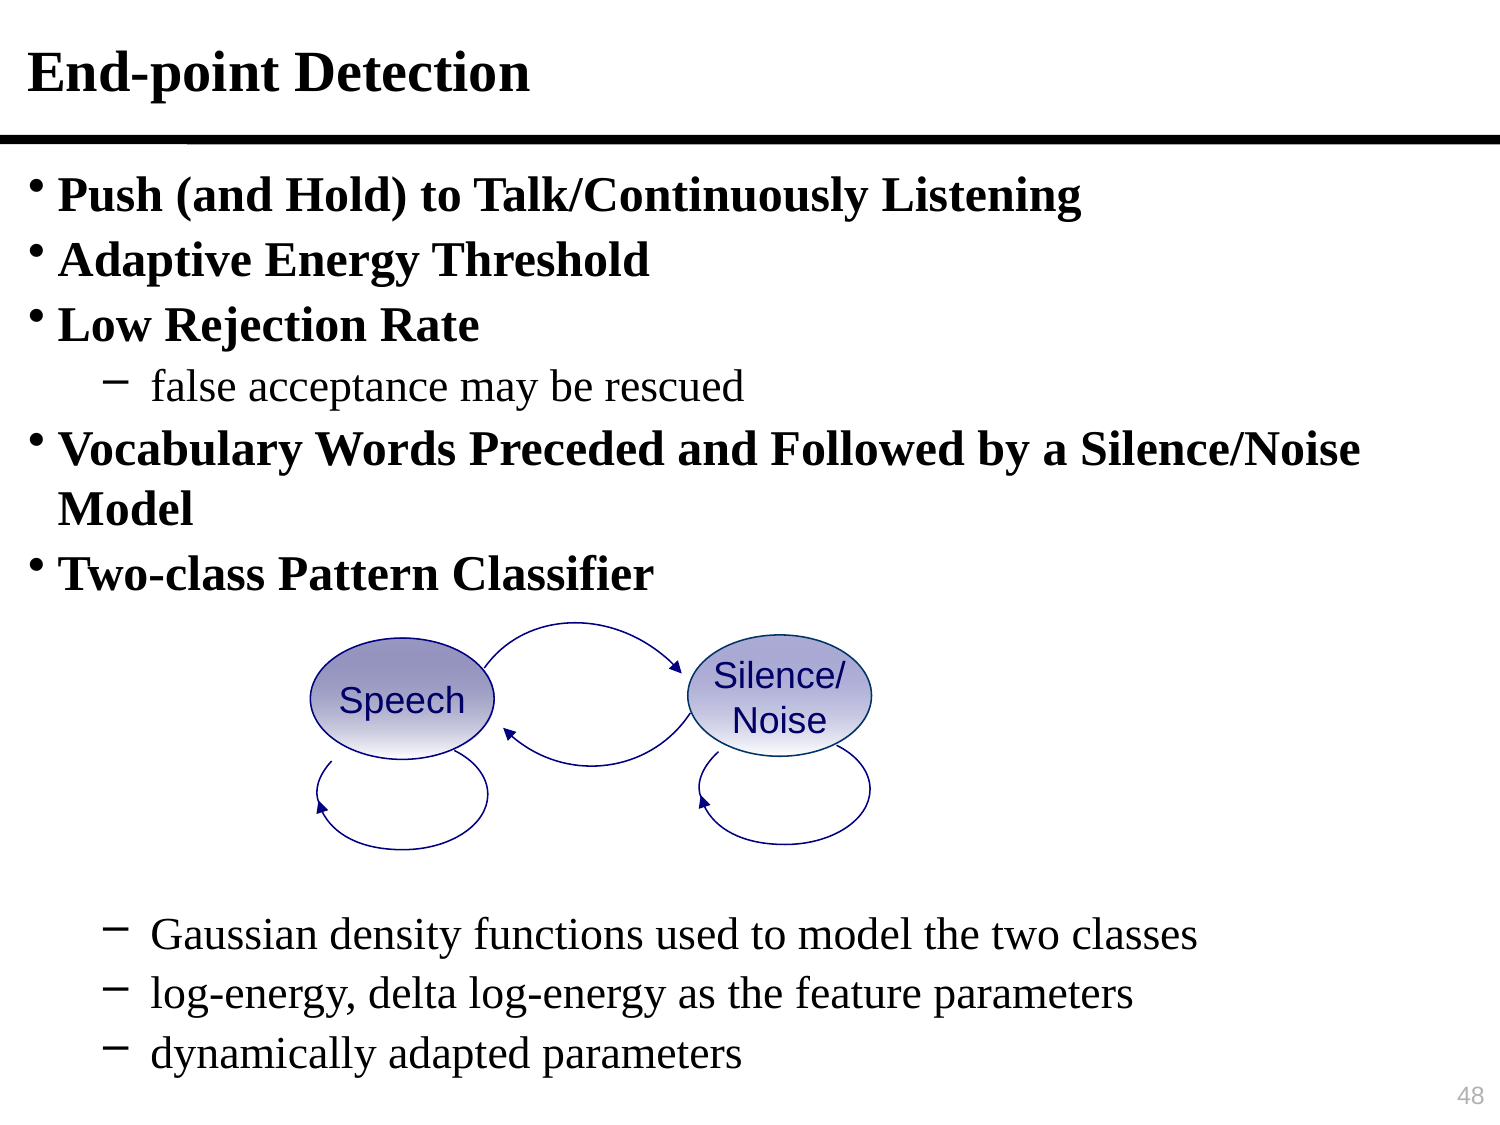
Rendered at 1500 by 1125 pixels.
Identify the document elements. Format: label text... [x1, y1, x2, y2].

list Push (and Hold) to Talk/Continuously Listening Adaptive Energy Threshold Low Rejection Rate false acceptance may be rescued Vocabulary Words Preceded and Followed by a Silence/Noise Model Two-class Pattern Classifier Gaussian density functions used to model the two classes log-energy, delta log-energy as the feature parameters dynamically adapted parameters [13, 153, 1455, 1111]
title End-point Detection [11, 11, 1488, 124]
slide_number 48 [1162, 1065, 1500, 1125]
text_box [309, 606, 872, 850]
